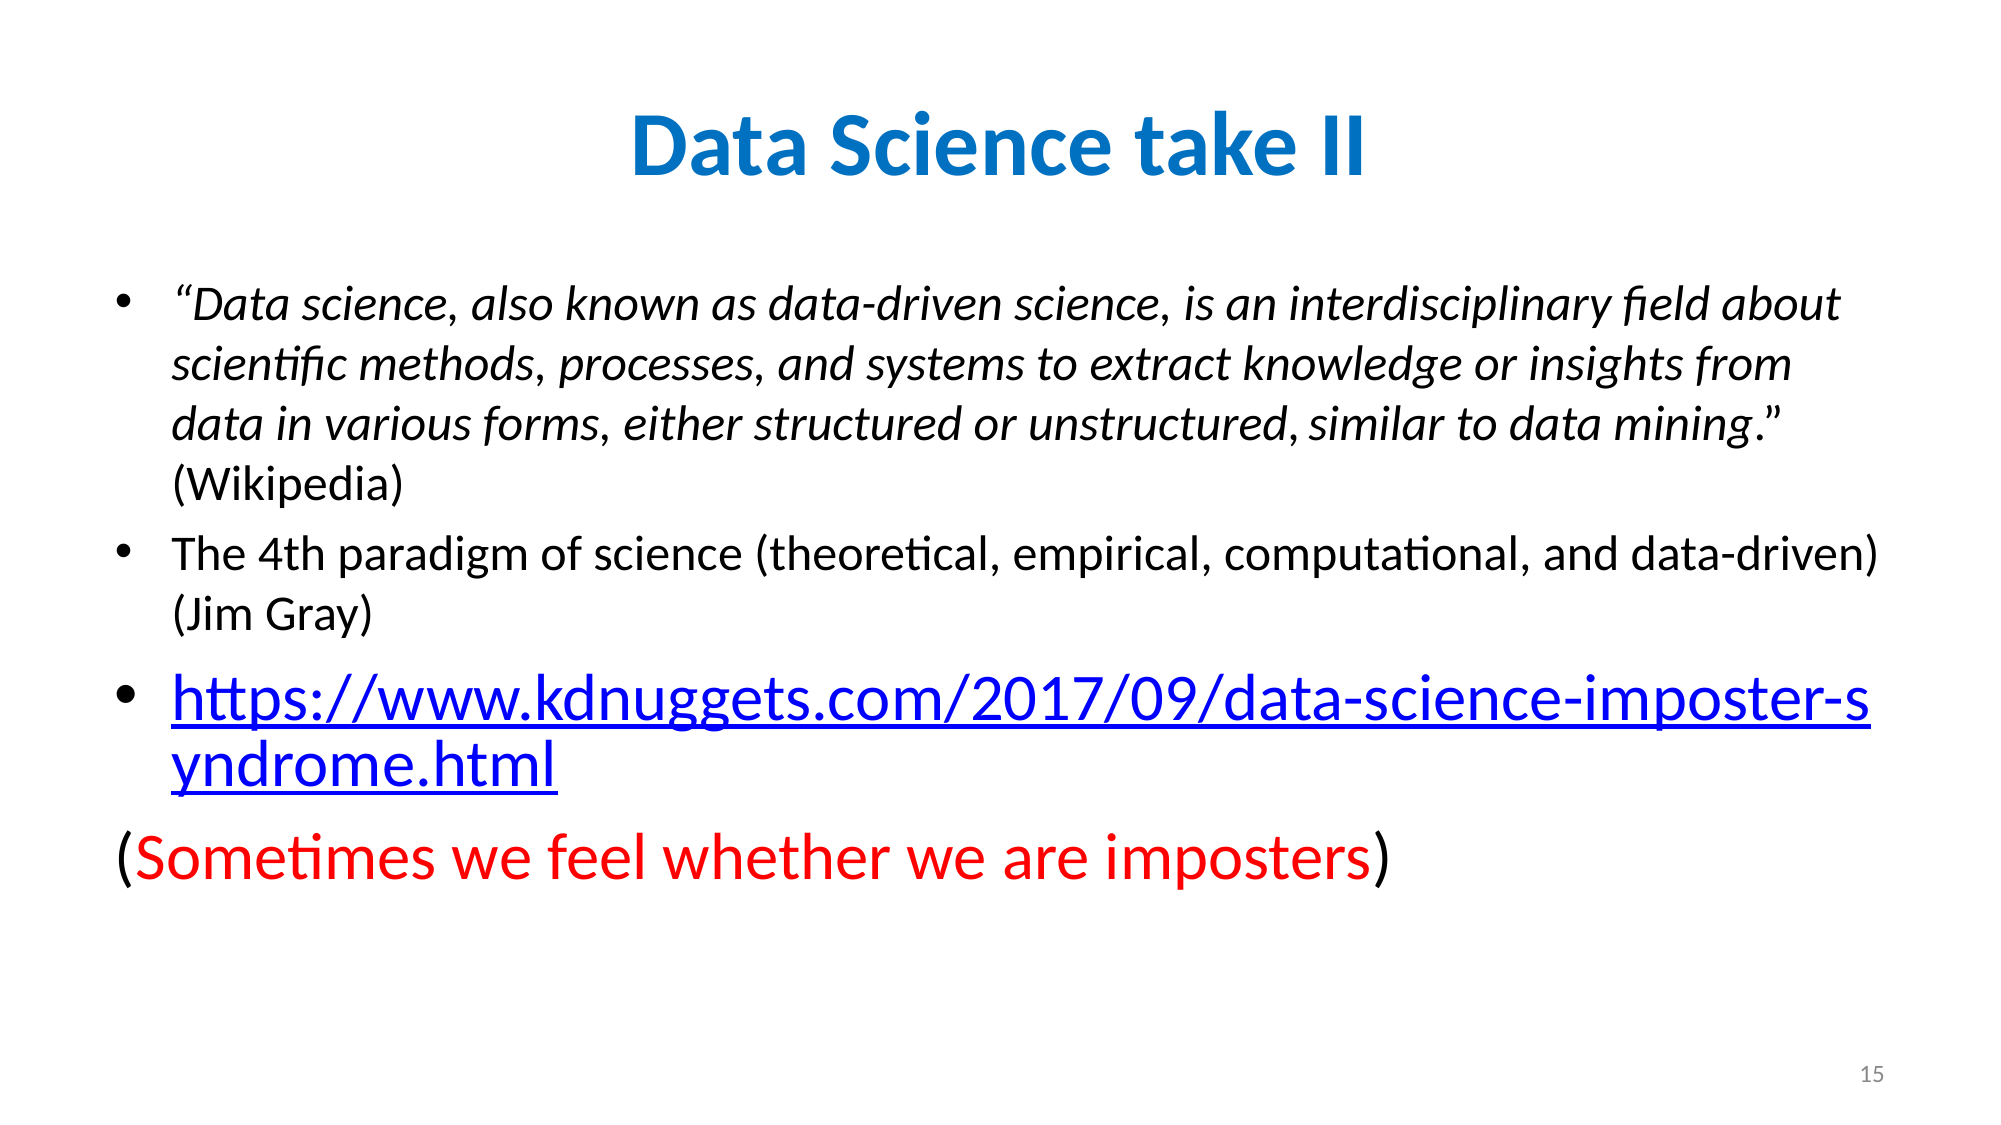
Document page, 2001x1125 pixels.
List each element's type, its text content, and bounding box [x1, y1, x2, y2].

list “Data science, also known as data-driven science, is an interdisciplinary field about scientific methods, processes, and systems to extract knowledge or insights from data in various forms, either structured or unstructured, similar to data mining.” (Wikipedia) The 4th paradigm of science (theoretical, empirical, computational, and data-driven) (Jim Gray) https://www.kdnuggets.com/2017/09/data-science-imposter-syndrome.html (Sometimes we feel whether we are imposters) [99, 262, 1900, 1005]
slide_number 15 [1433, 1042, 1900, 1103]
title Data Science take II [99, 45, 1900, 233]
